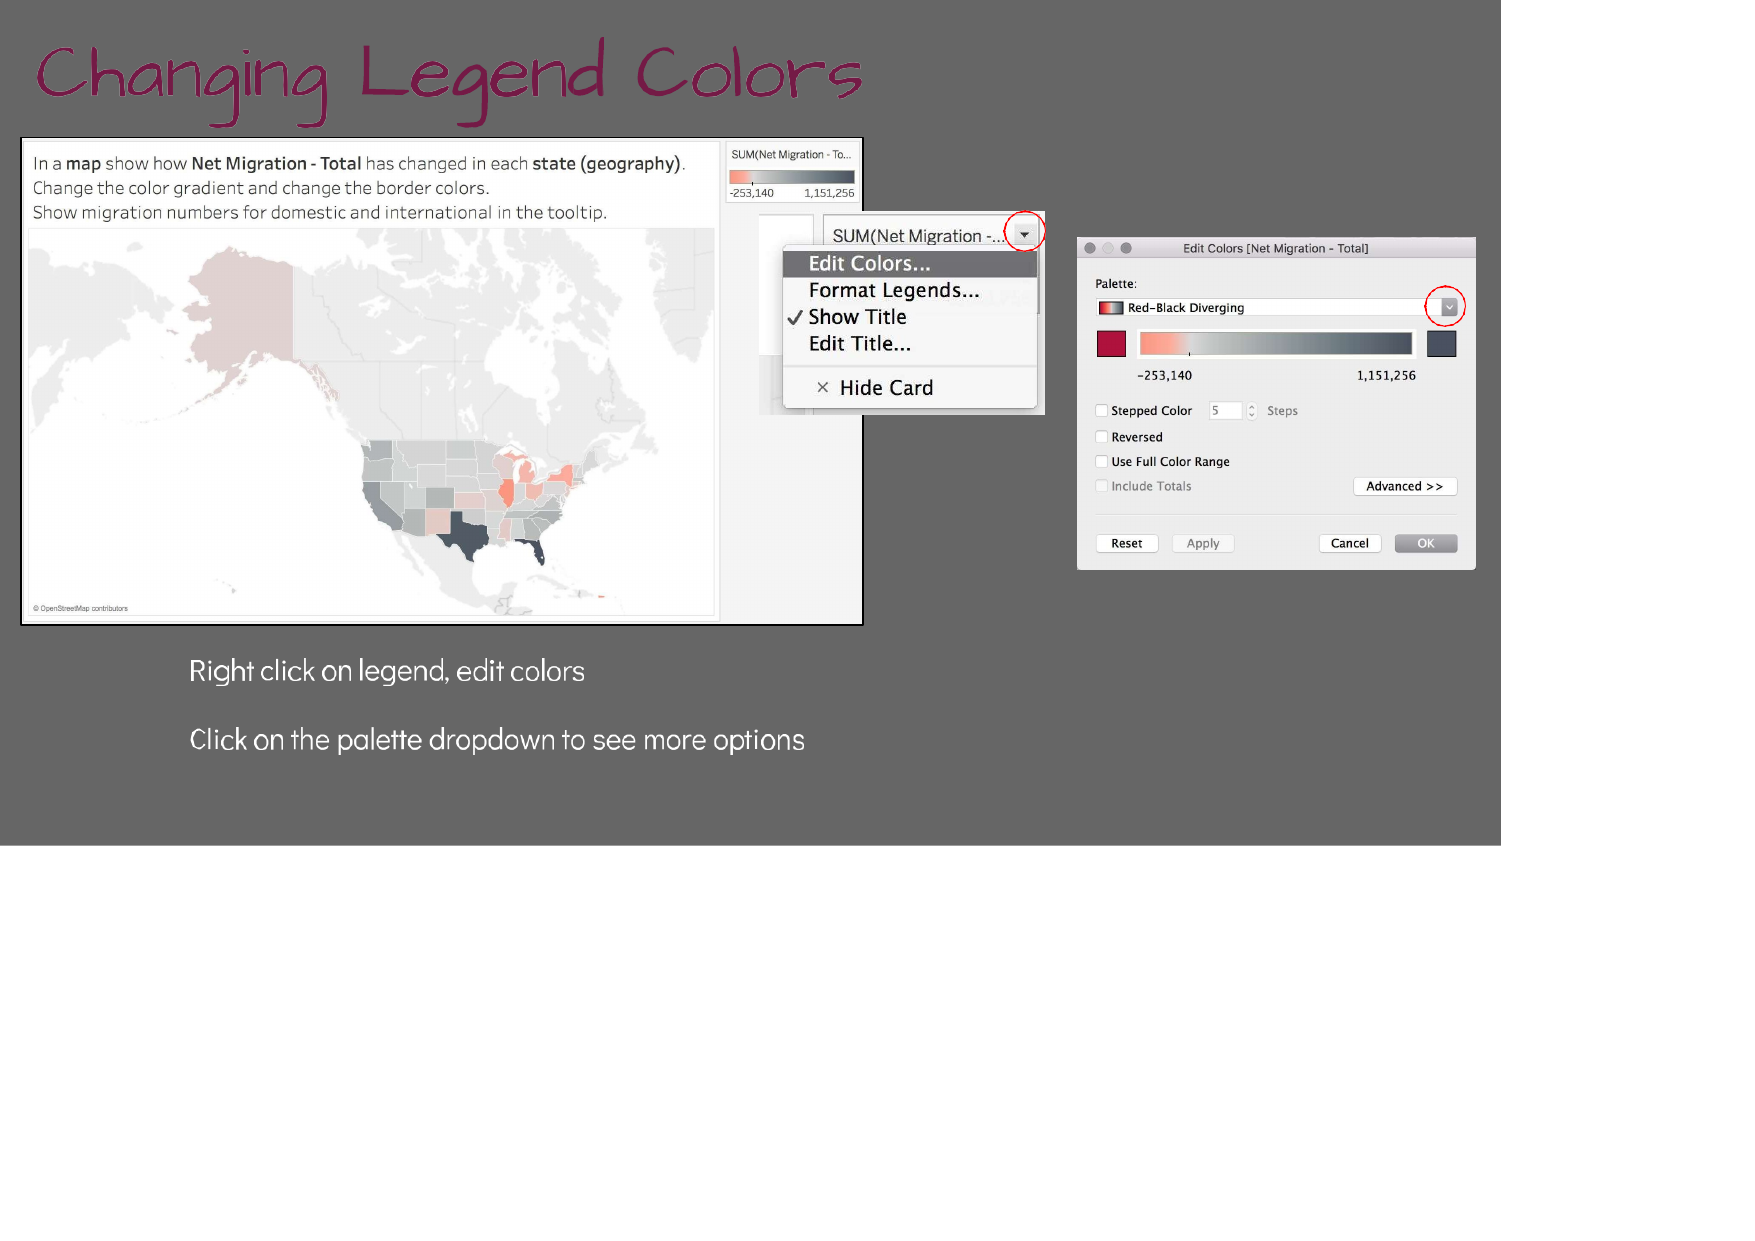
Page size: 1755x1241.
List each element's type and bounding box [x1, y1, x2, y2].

picture [321, 665, 351, 681]
text_box [561, 729, 804, 756]
picture [511, 658, 584, 681]
text_box [360, 658, 449, 687]
picture [1077, 237, 1476, 570]
text_box [20, 137, 864, 626]
text_box [190, 727, 248, 750]
text_box [191, 658, 254, 687]
picture [291, 727, 554, 756]
picture [254, 734, 283, 750]
text_box [457, 658, 504, 681]
text_box [637, 45, 863, 99]
text_box [361, 36, 605, 128]
text_box [260, 658, 315, 681]
text_box [759, 210, 1046, 416]
picture [37, 46, 327, 128]
